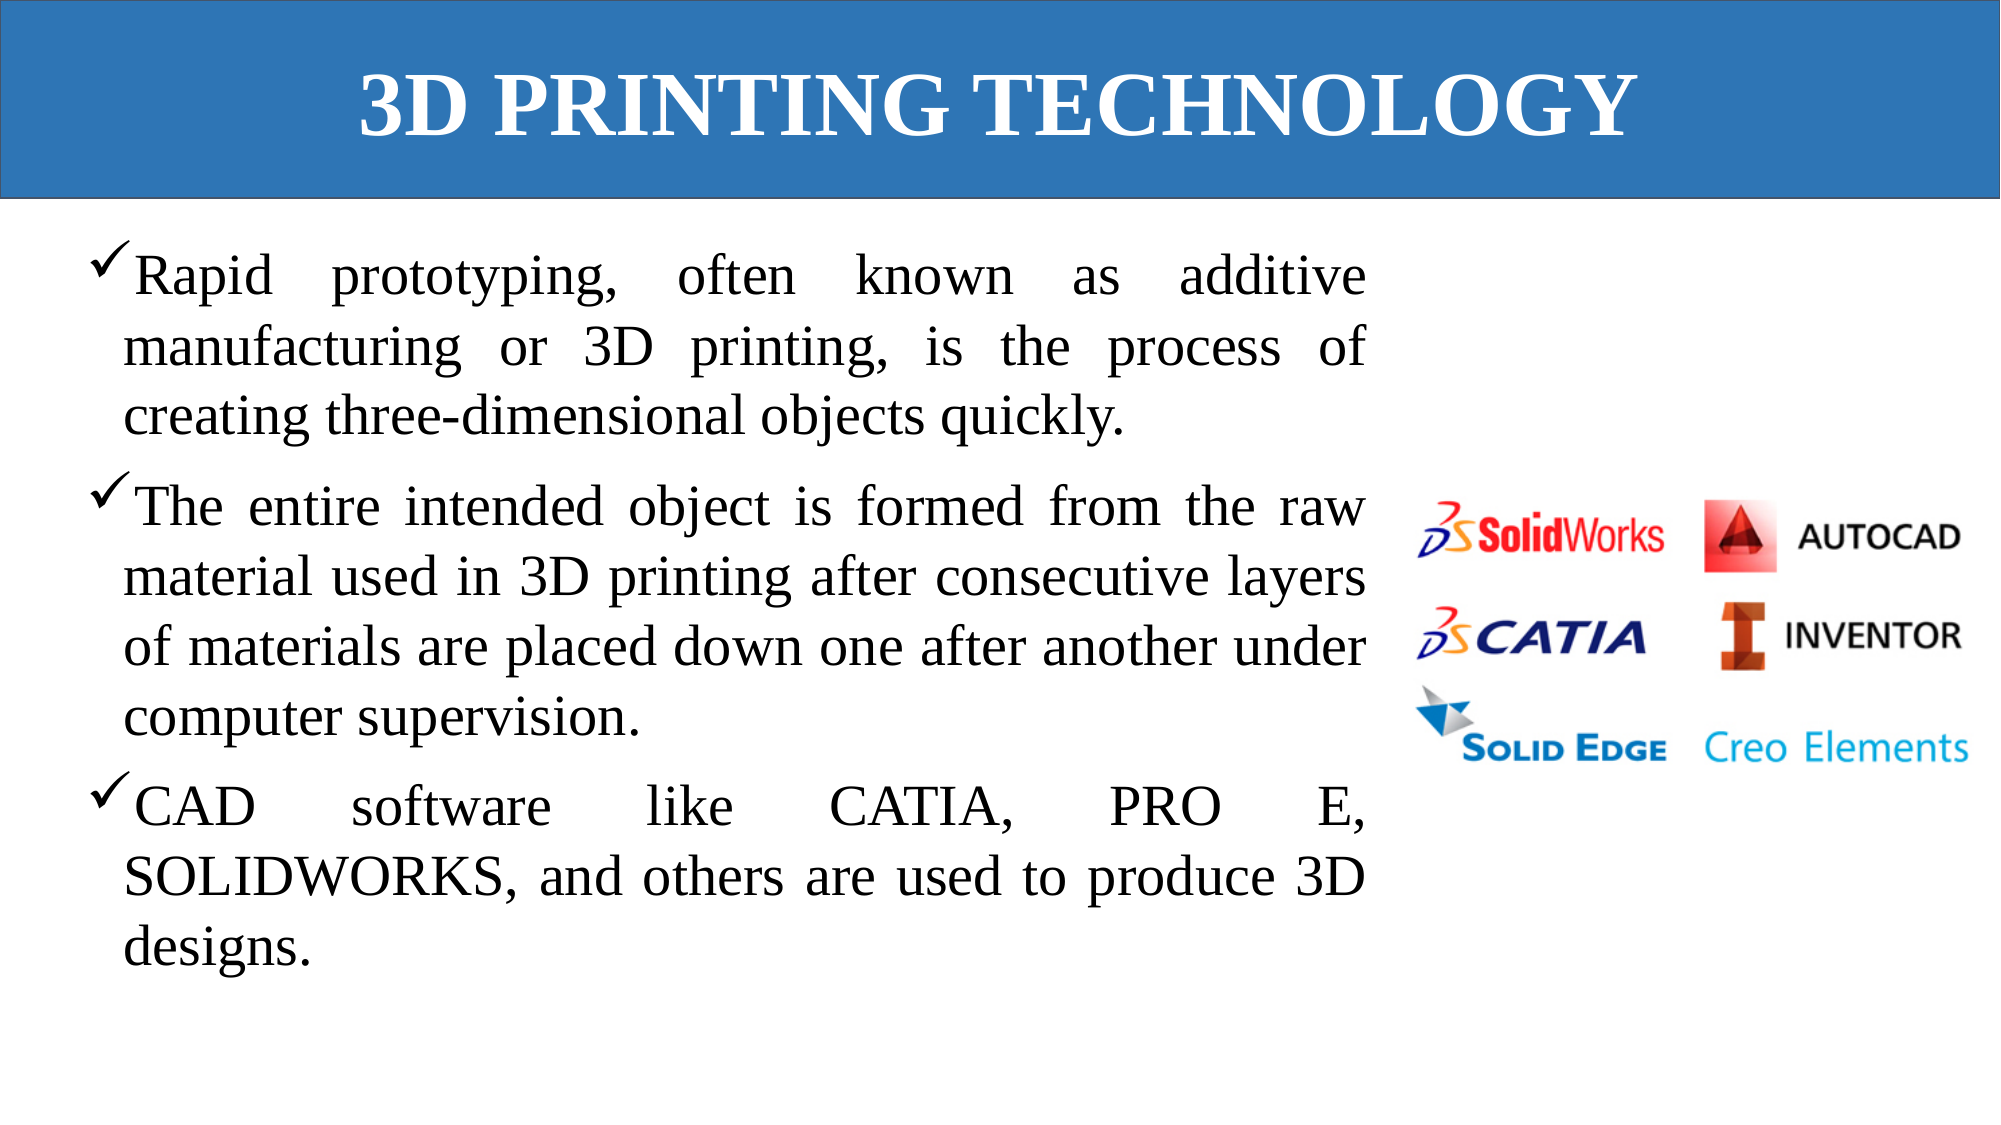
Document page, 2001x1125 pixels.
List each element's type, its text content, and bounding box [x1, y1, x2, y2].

list Rapid prototyping, often known as additive manufacturing or 3D printing, is the process of creating three-dimensional objects quickly. The entire intended object is formed from the raw material used in 3D printing after consecutive layers of materials are placed down one after another under computer supervision. CAD software like CATIA, PRO E, SOLIDWORKS, and others are used to produce 3D designs. [70, 229, 1383, 1083]
picture [1382, 496, 2000, 765]
text_box 3D PRINTING TECHNOLOGY [0, 0, 2000, 198]
